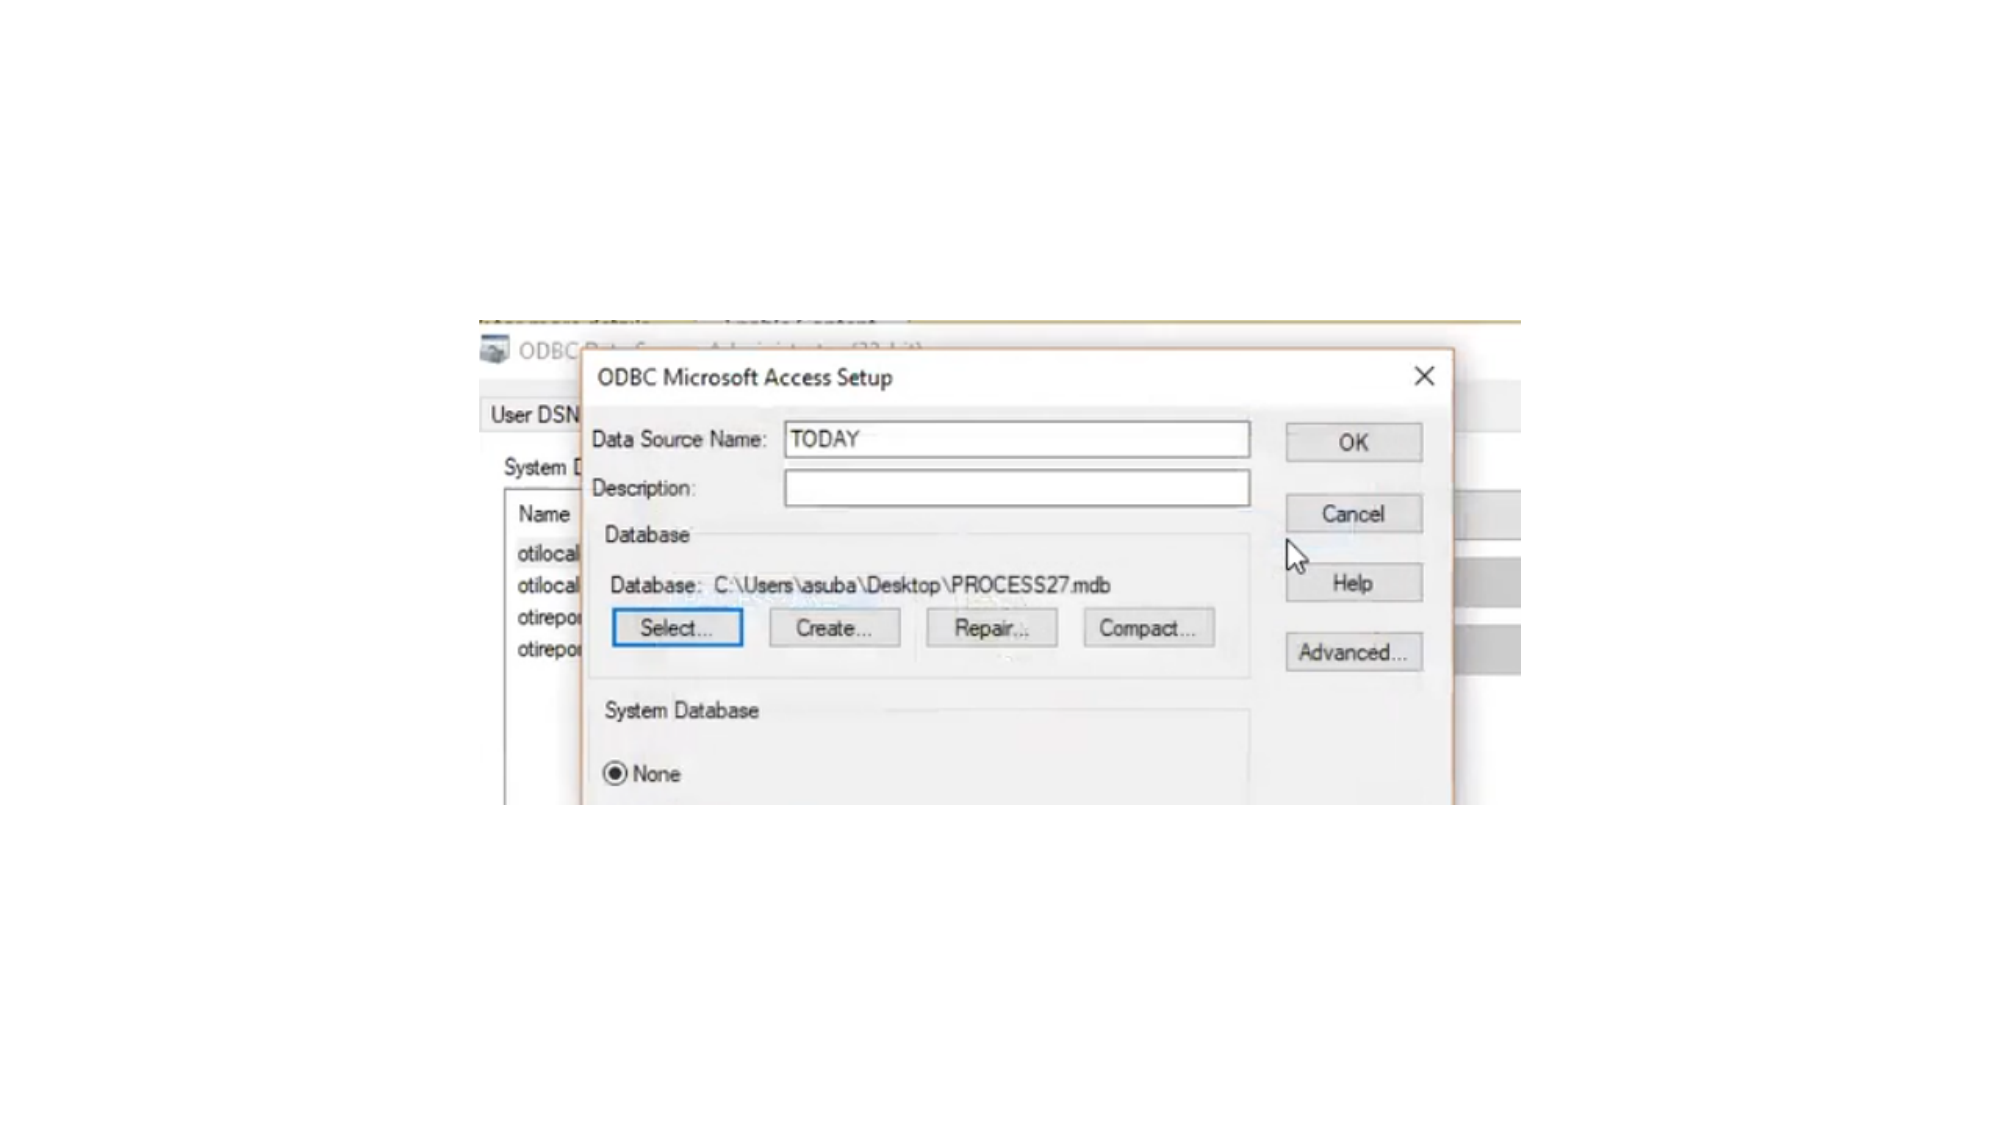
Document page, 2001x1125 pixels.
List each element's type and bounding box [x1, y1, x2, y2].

picture [479, 320, 1521, 805]
